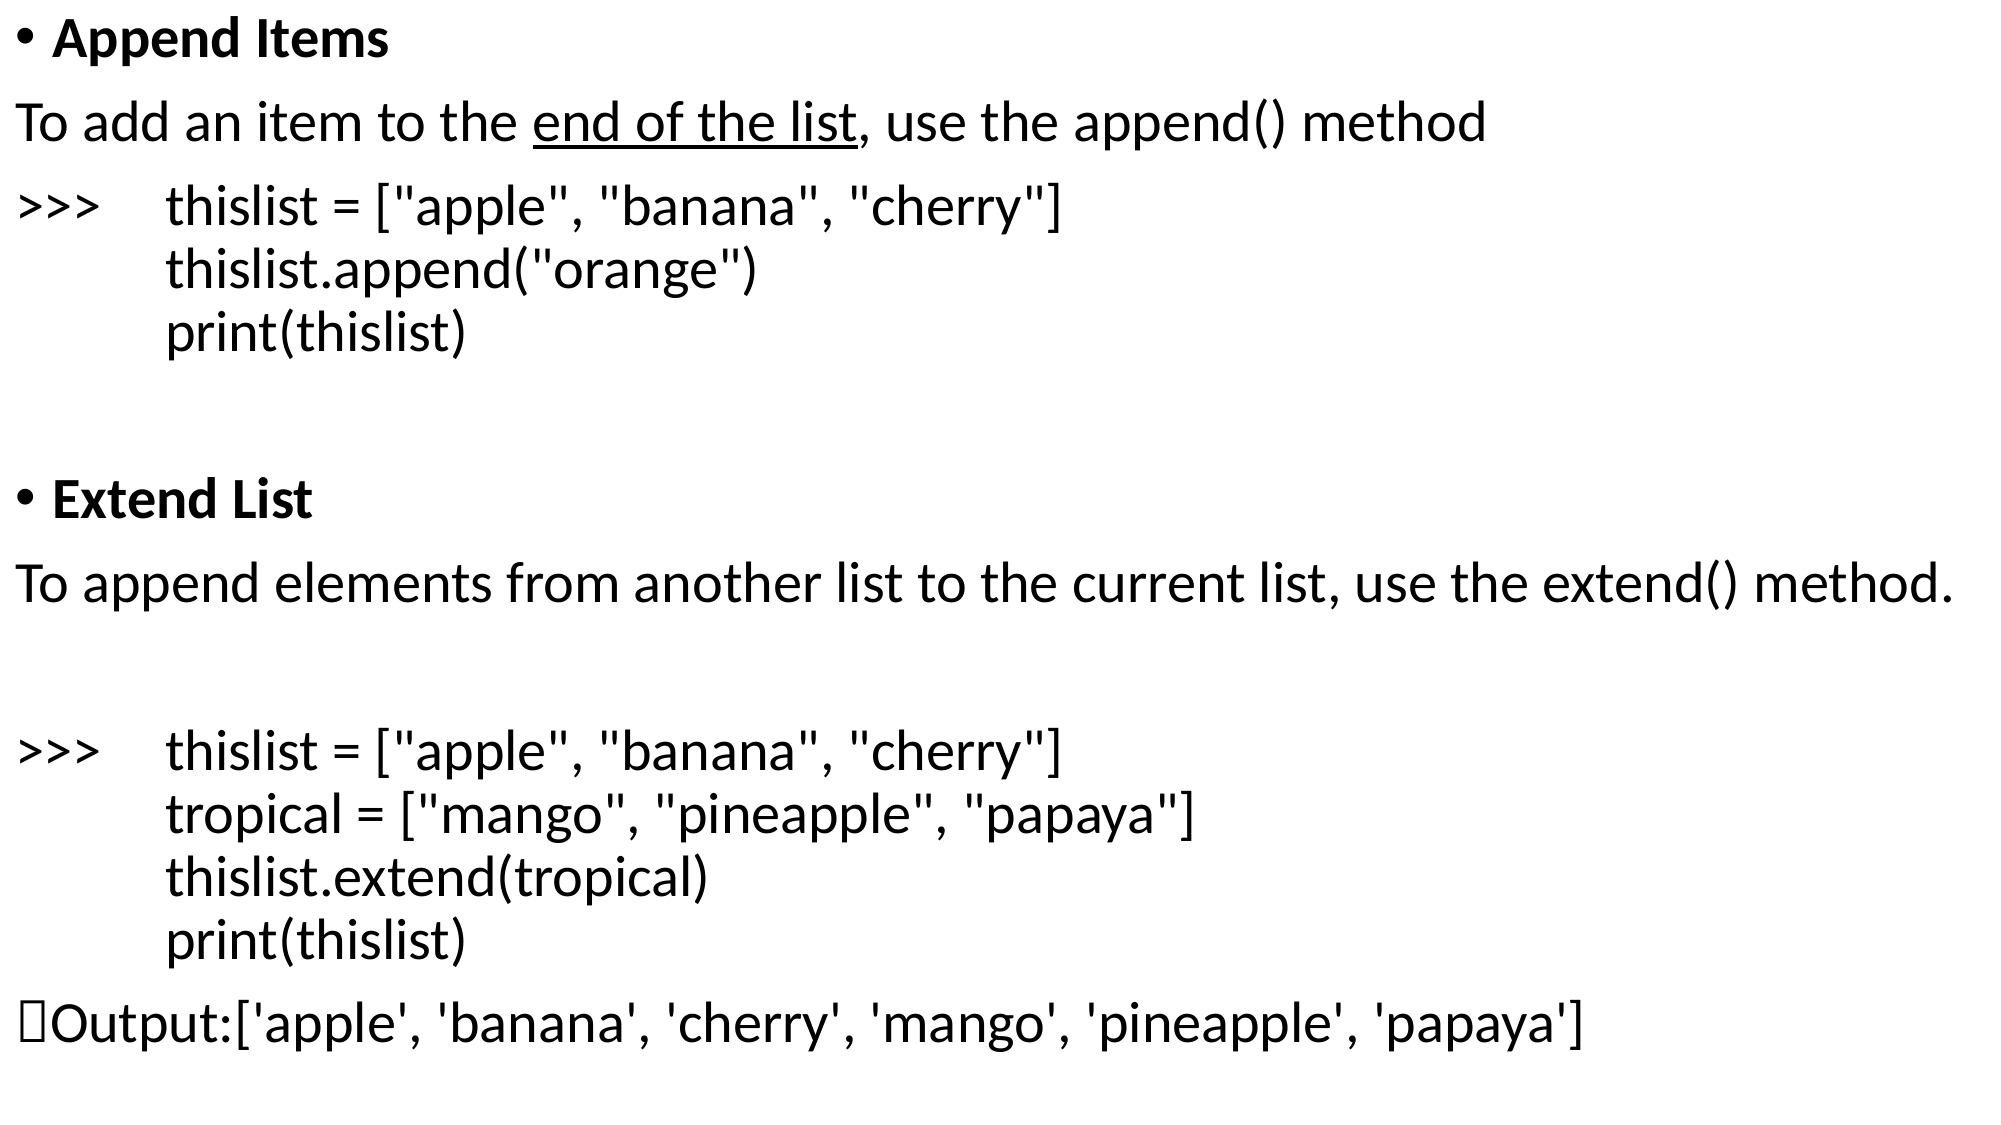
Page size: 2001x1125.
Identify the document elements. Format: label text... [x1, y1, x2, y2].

list Append Items To add an item to the end of the list, use the append() method >>> thislist = ["apple", "banana", "cherry"] thislist.append("orange") print(thislist) Extend List To append elements from another list to the current list, use the extend() method. >>> thislist = ["apple", "banana", "cherry"] tropical = ["mango", "pineapple", "papaya"] thislist.extend(tropical) print(thislist) Output:['apple', 'banana', 'cherry', 'mango', 'pineapple', 'papaya'] [0, 0, 2000, 1125]
